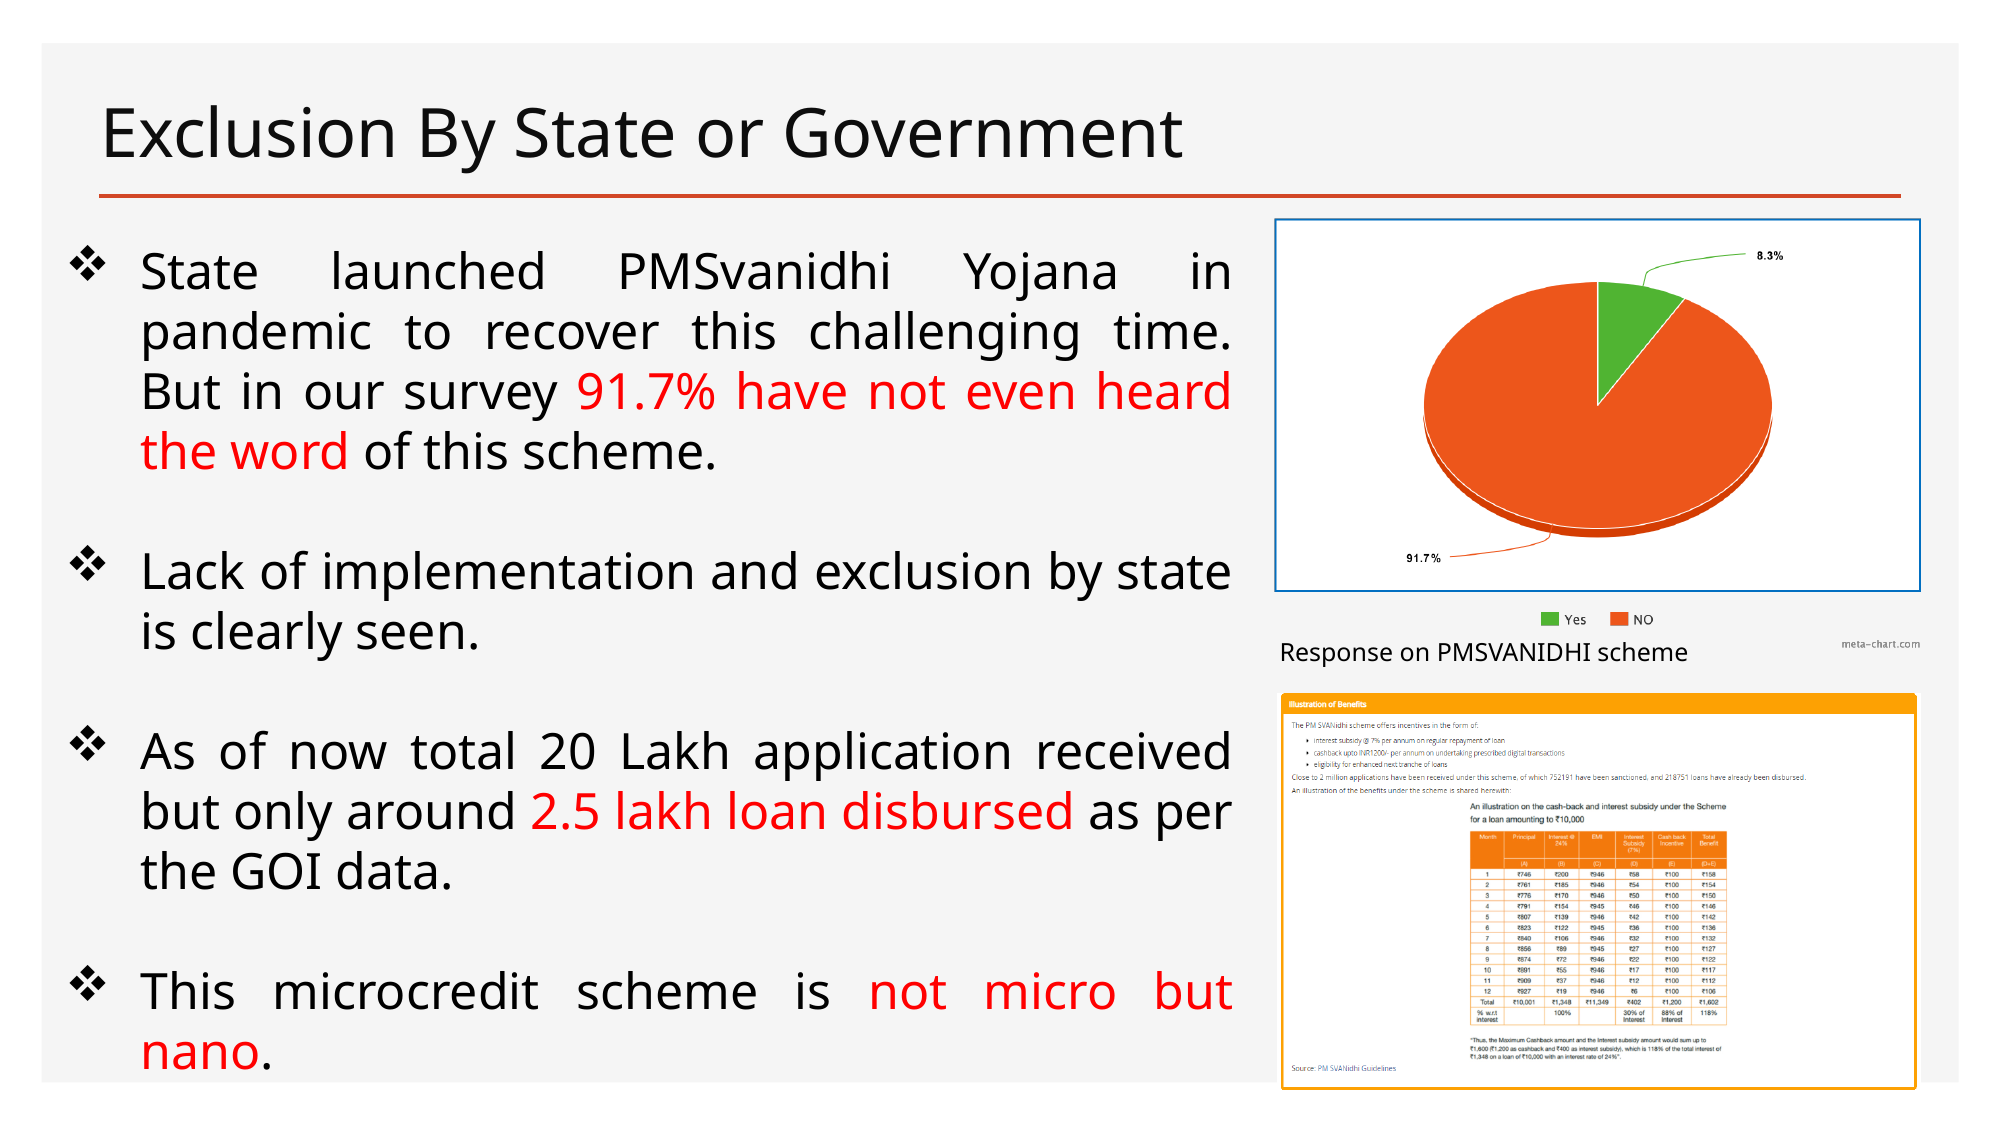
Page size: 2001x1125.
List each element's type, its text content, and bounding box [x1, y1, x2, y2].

text_box State launched PMSvanidhi Yojana in pandemic to recover this challenging time. But in our survey 91.7% have not even heard the word of this scheme. Lack of implementation and exclusion by state is clearly seen. As of now total 20 Lakh application received but only around 2.5 lakh loan disbursed as per the GOI data. This microcredit scheme is not micro but nano. [50, 231, 1249, 1125]
title Exclusion By State or Government [85, 73, 1214, 179]
picture [1277, 693, 1921, 1093]
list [1264, 208, 1931, 653]
text_box Response on PMSVANIDHI scheme [1264, 653, 1931, 675]
